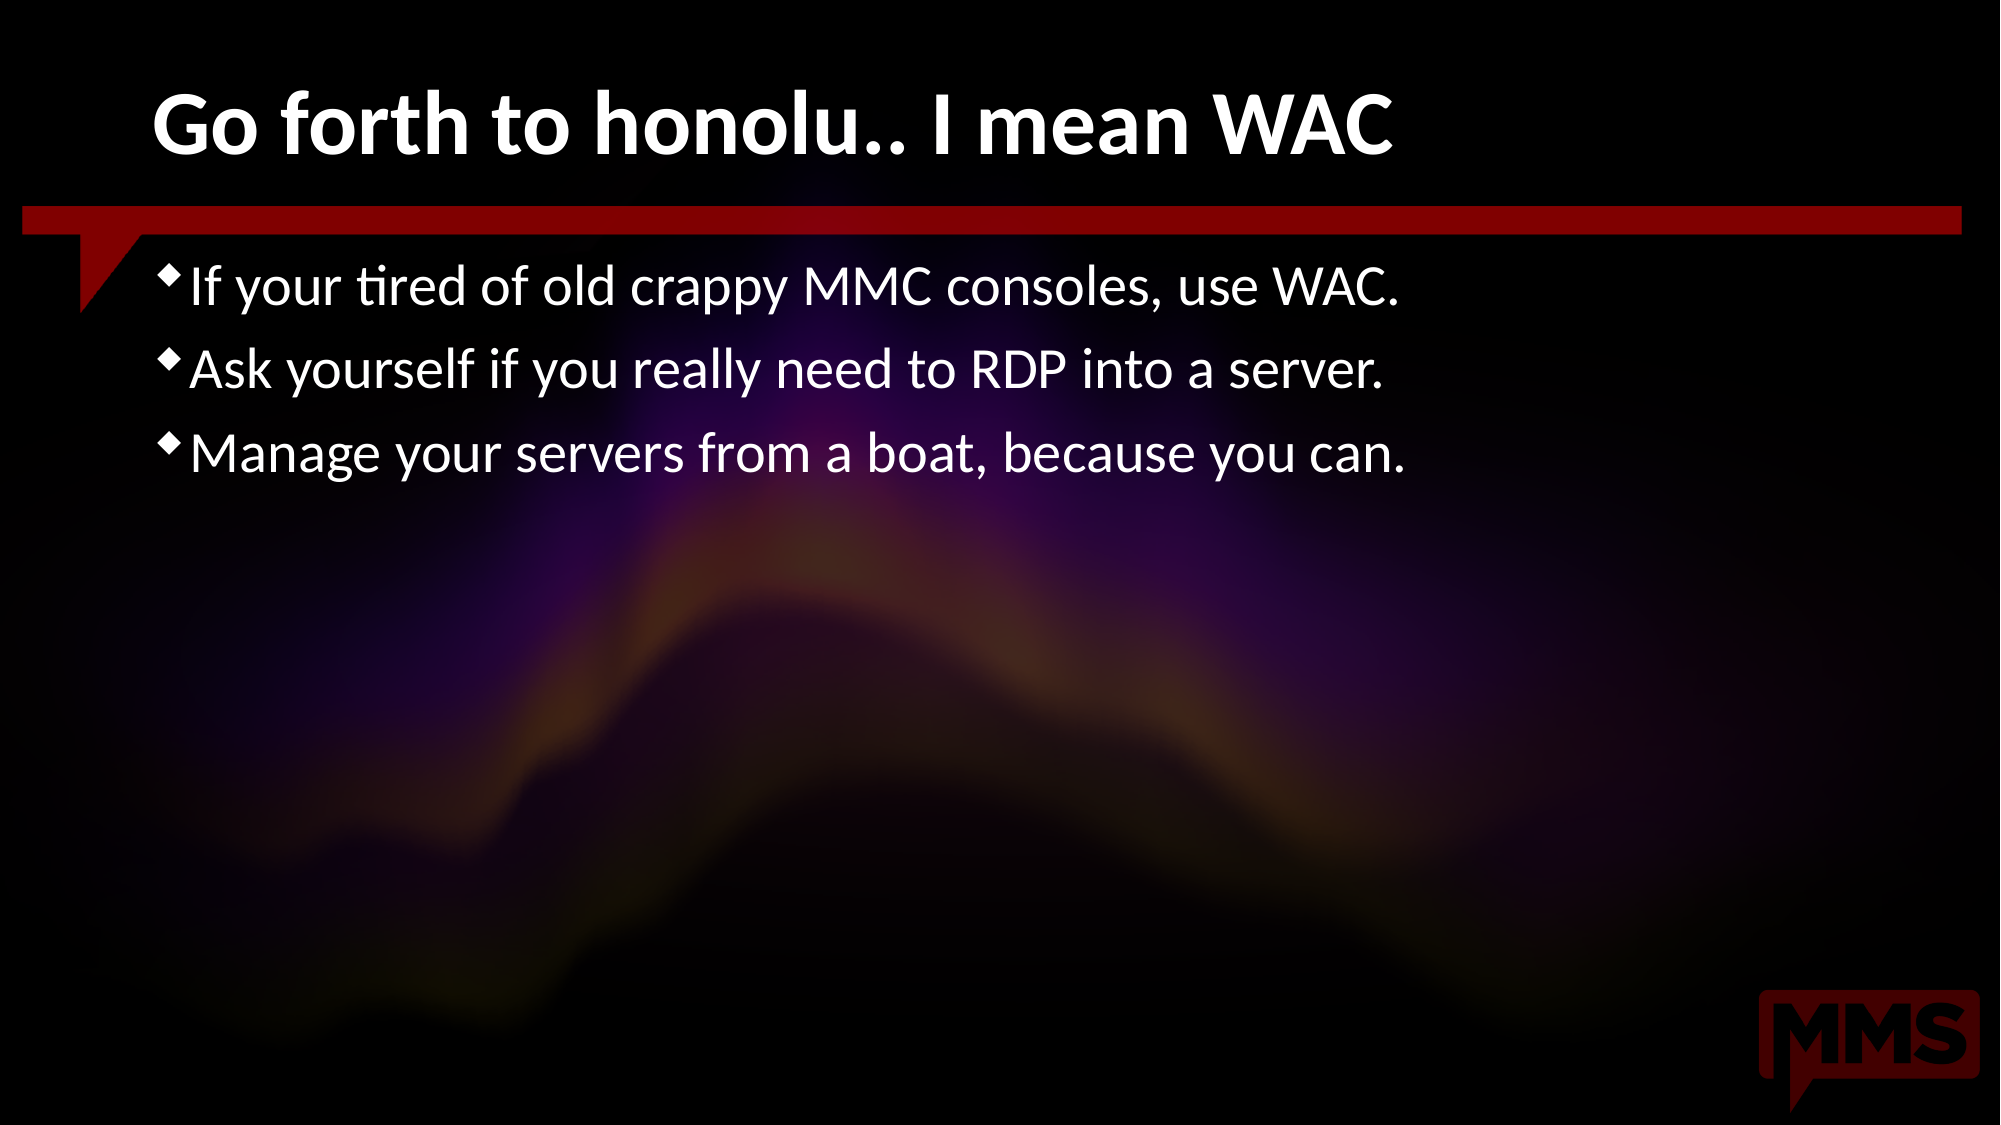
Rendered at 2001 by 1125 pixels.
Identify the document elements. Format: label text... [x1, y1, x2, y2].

list If your tired of old crappy MMC consoles, use WAC. Ask yourself if you really need to RDP into a server. Manage your servers from a boat, because you can. [137, 247, 1863, 1014]
title Go forth to honolu.. I mean WAC [137, 59, 1863, 190]
picture [0, 41, 2000, 1123]
